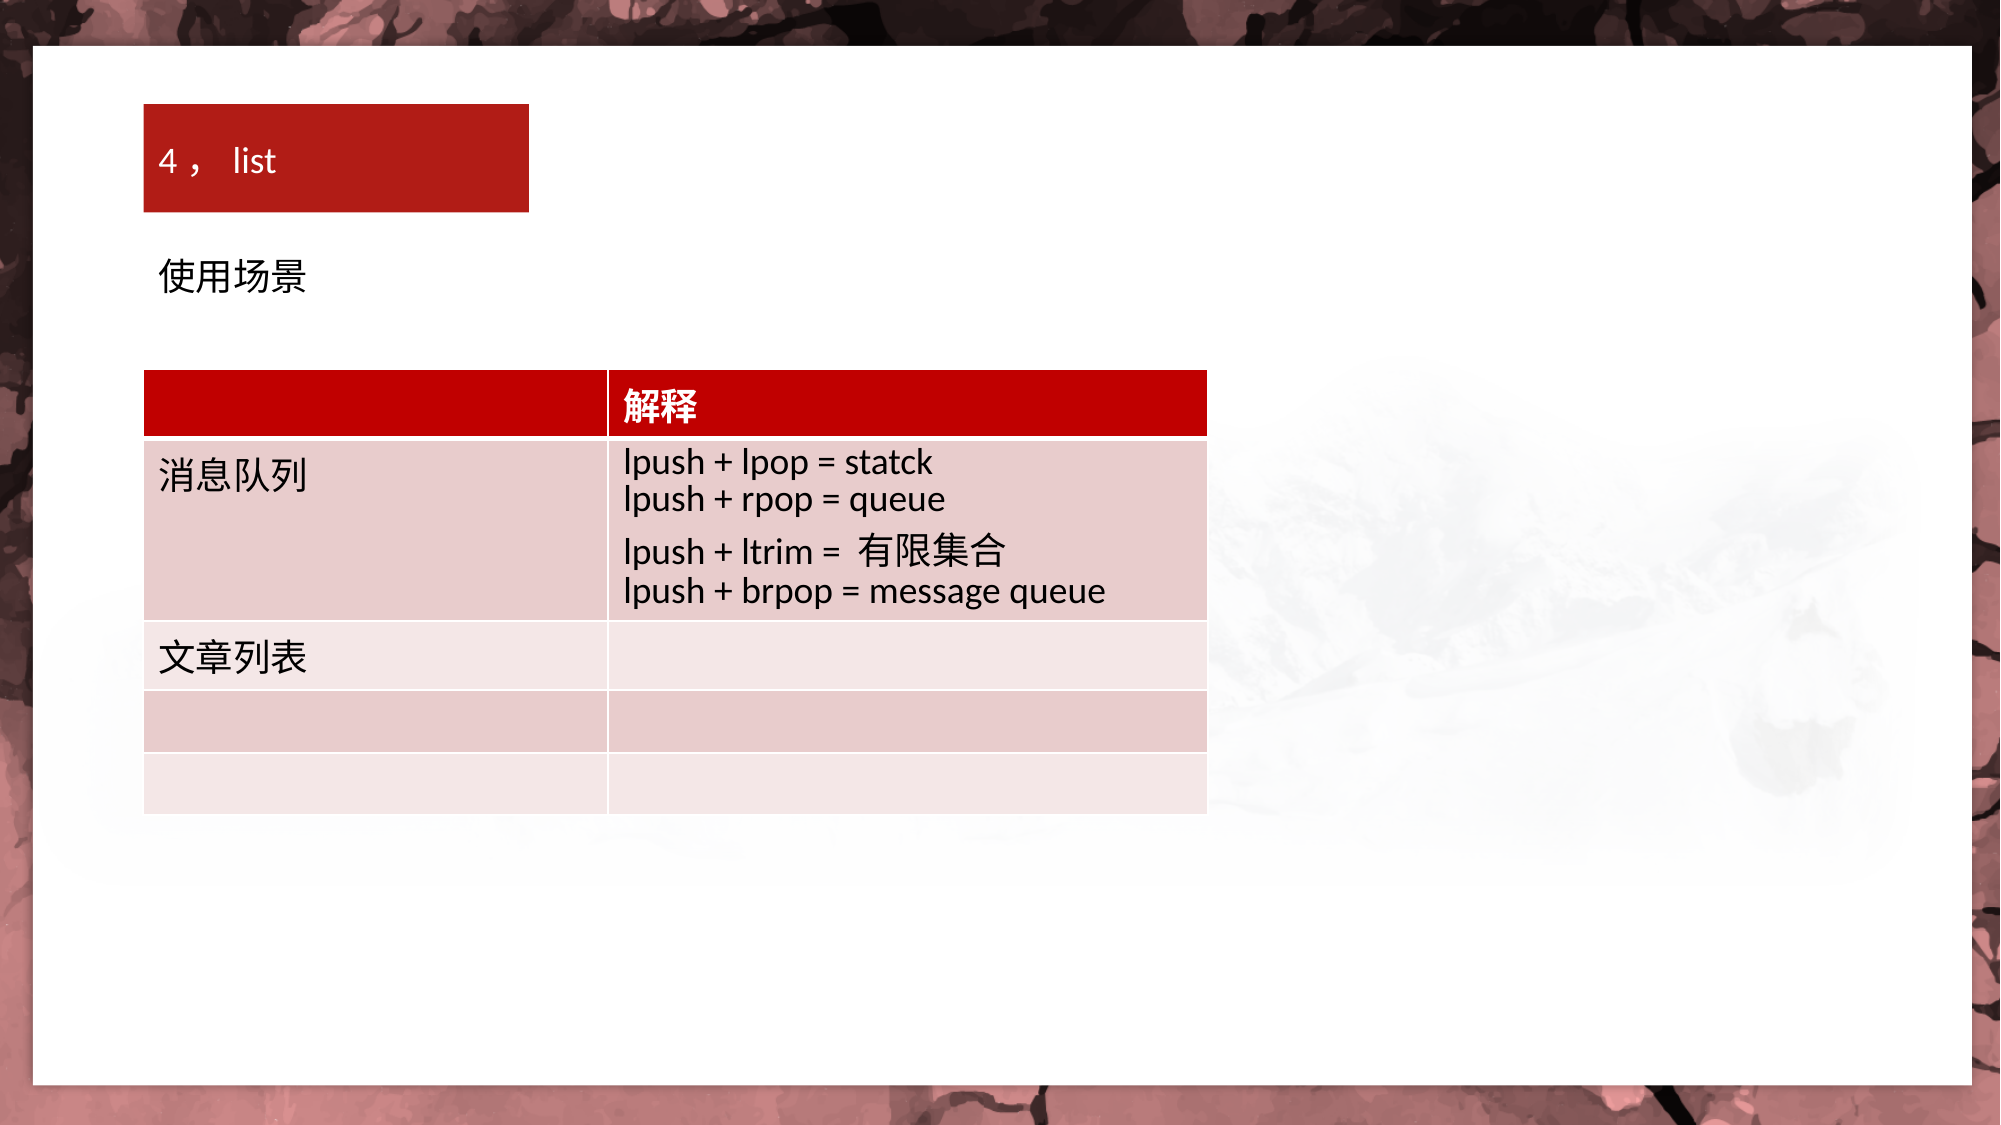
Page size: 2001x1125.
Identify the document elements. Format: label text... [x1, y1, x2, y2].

text_box [16, 325, 1984, 910]
table_cell [609, 622, 1207, 689]
table_cell [144, 691, 607, 752]
table_cell [144, 754, 607, 814]
table_cell [609, 691, 1207, 752]
table_cell [609, 754, 1207, 814]
table_header 解释 [609, 370, 1207, 436]
table_cell lpush + lpop = statck lpush + rpop = queue lpush + ltrim = 有限集合 lpush + brpop = message queue [609, 441, 1207, 620]
text_box 4，list [143, 104, 529, 213]
table_header [144, 370, 607, 436]
text_box 使用场景 [143, 245, 324, 306]
table_cell 消息队列 [144, 441, 607, 620]
table_cell 文章列表 [144, 622, 607, 689]
